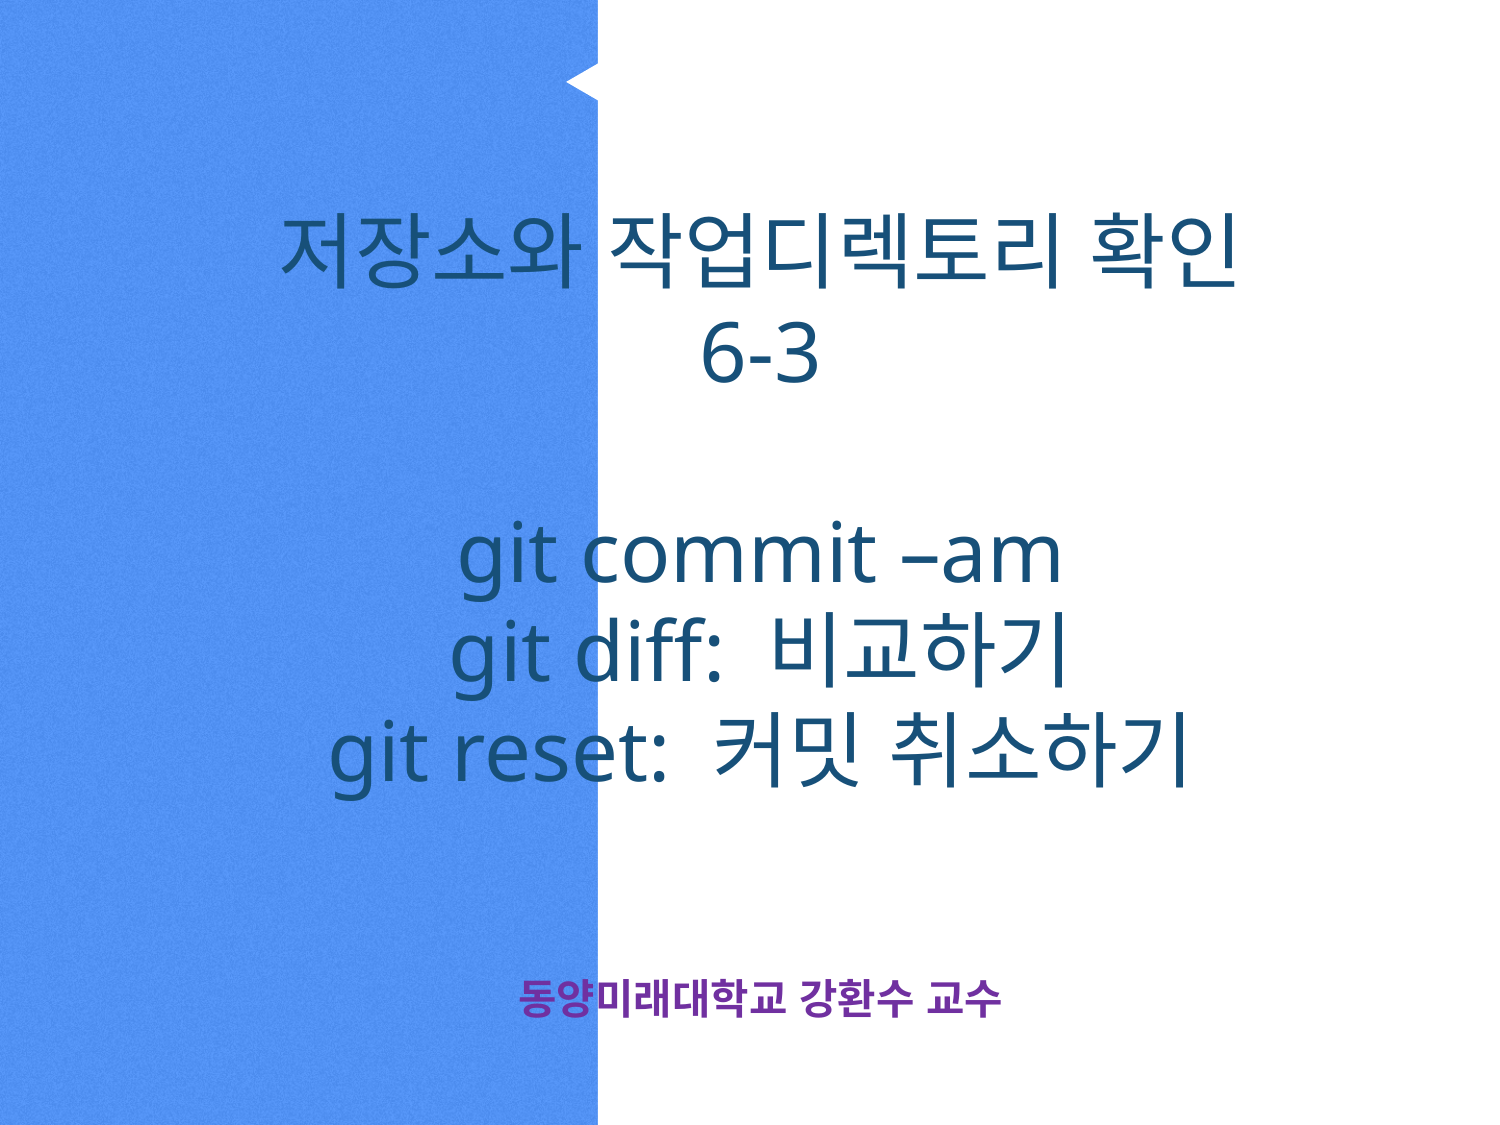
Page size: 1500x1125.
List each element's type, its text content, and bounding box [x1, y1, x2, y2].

picture [0, 0, 597, 1125]
text_box 동양미래대학교 강환수 교수 [503, 965, 1019, 1031]
text_box 저장소와 작업디렉토리 확인 6-3 git commit –am git diff: 비교하기 git reset: 커밋 취소하기 [263, 191, 1259, 807]
